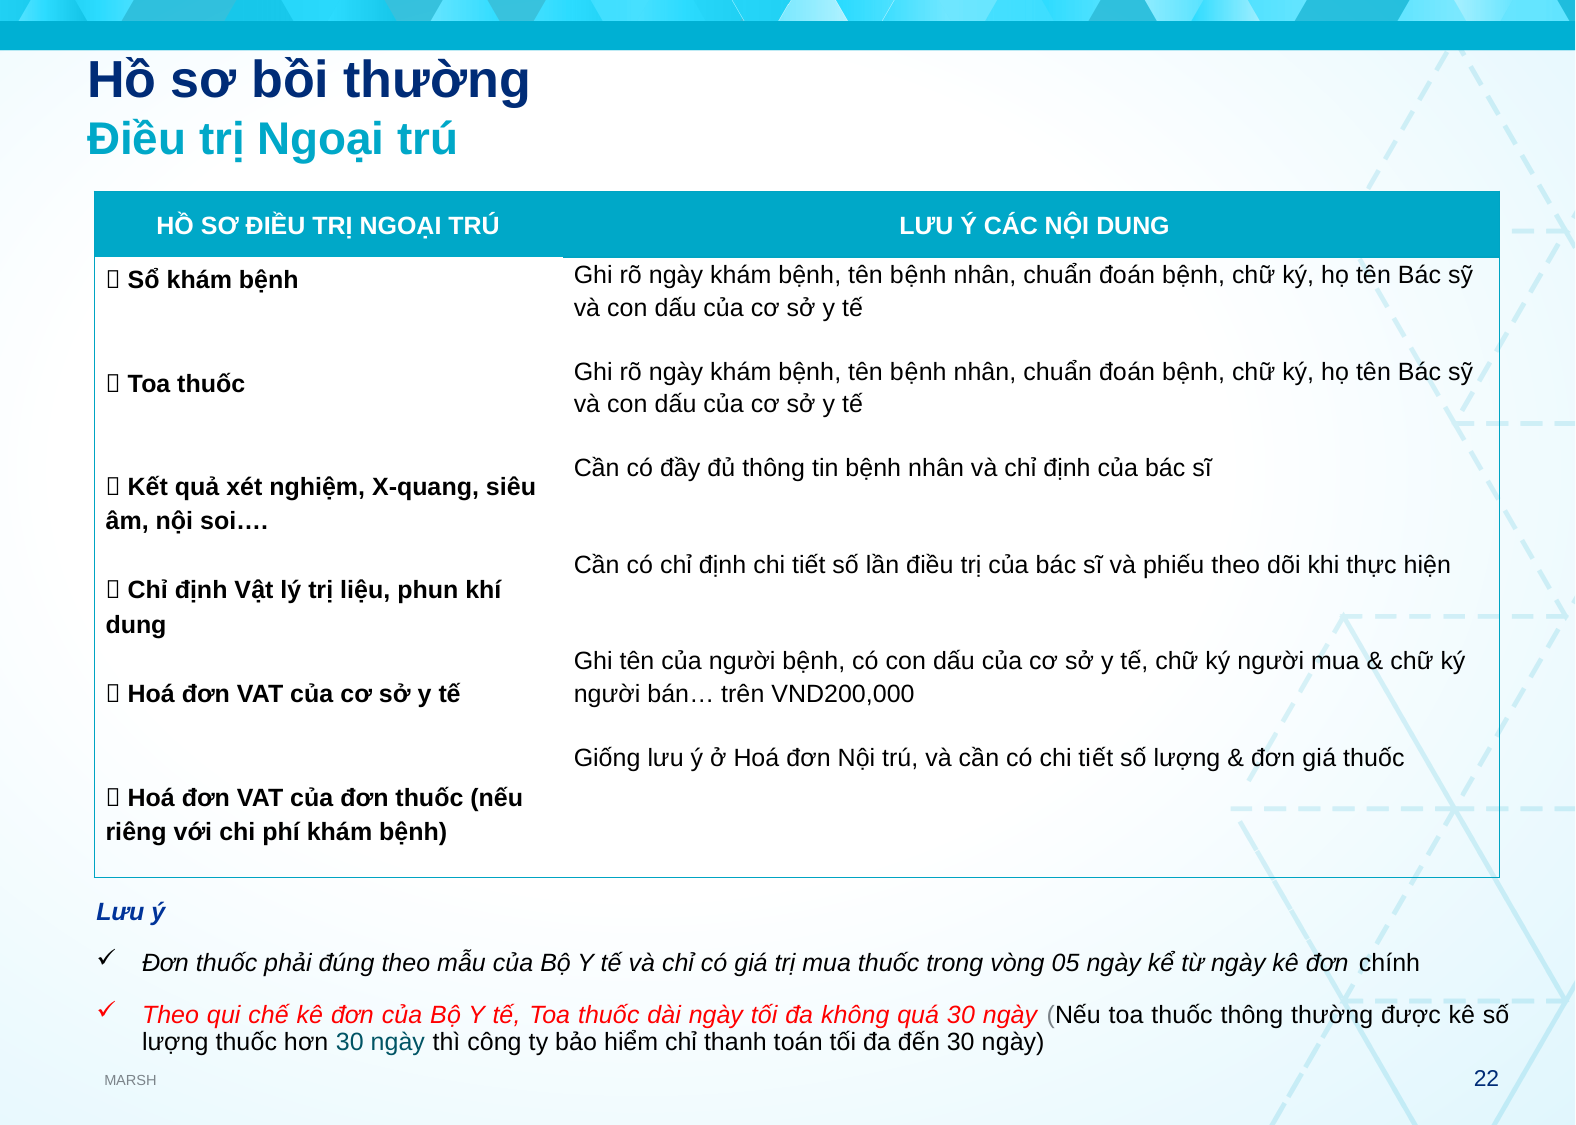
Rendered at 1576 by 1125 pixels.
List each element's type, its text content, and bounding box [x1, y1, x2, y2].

table_header HỒ SƠ ĐIỀU TRỊ NGOẠI TRÚ [95, 192, 563, 257]
text_box Lưu ý Đơn thuốc phải đúng theo mẫu của Bộ Y tế và chỉ có giá trị mua thuốc trong vòng 05 ngày kể từ ngày kê đơn chính Theo qui chế kê đơn của Bộ Y tế, Toa thuốc dài ngày tối đa không quá 30 ngày (Nếu toa thuốc thông thường được kê số lượng thuốc hơn 30 ngày thì công ty bảo hiểm chỉ thanh toán tối đa đến 30 ngày) [58, 899, 1511, 1105]
table_cell Ghi rõ ngày khám bệnh, tên bệnh nhân, chuẩn đoán bệnh, chữ ký, họ tên Bác sỹ và con dấu của cơ sở y tế Ghi rõ ngày khám bệnh, tên bệnh nhân, chuẩn đoán bệnh, chữ ký, họ tên Bác sỹ và con dấu của cơ sở y tế Cần có đầy đủ thông tin bệnh nhân và chỉ định của bác sĩ Cần có chỉ định chi tiết số lần điều trị của bác sĩ và phiếu theo dõi khi thực hiện Ghi tên của người bệnh, có con dấu của cơ sở y tế, chữ ký người mua & chữ ký người bán… trên VND200,000 Giống lưu ý ở Hoá đơn Nội trú, và cần có chi tiết số lượng & đơn giá thuốc [563, 258, 1499, 877]
table_header LƯU Ý CÁC NỘI DUNG [563, 192, 1499, 256]
table_cell  Sổ khám bệnh  Toa thuốc  Kết quả xét nghiệm, X-quang, siêu âm, nội soi….  Chỉ định Vật lý trị liệu, phun khí dung  Hoá đơn VAT của cơ sở y tế  Hoá đơn VAT của đơn thuốc (nếu riêng với chi phí khám bệnh) [95, 257, 563, 877]
text_box Hồ sơ bồi thường Điều trị Ngoại trú [72, 38, 1498, 167]
picture [0, 0, 1576, 1125]
